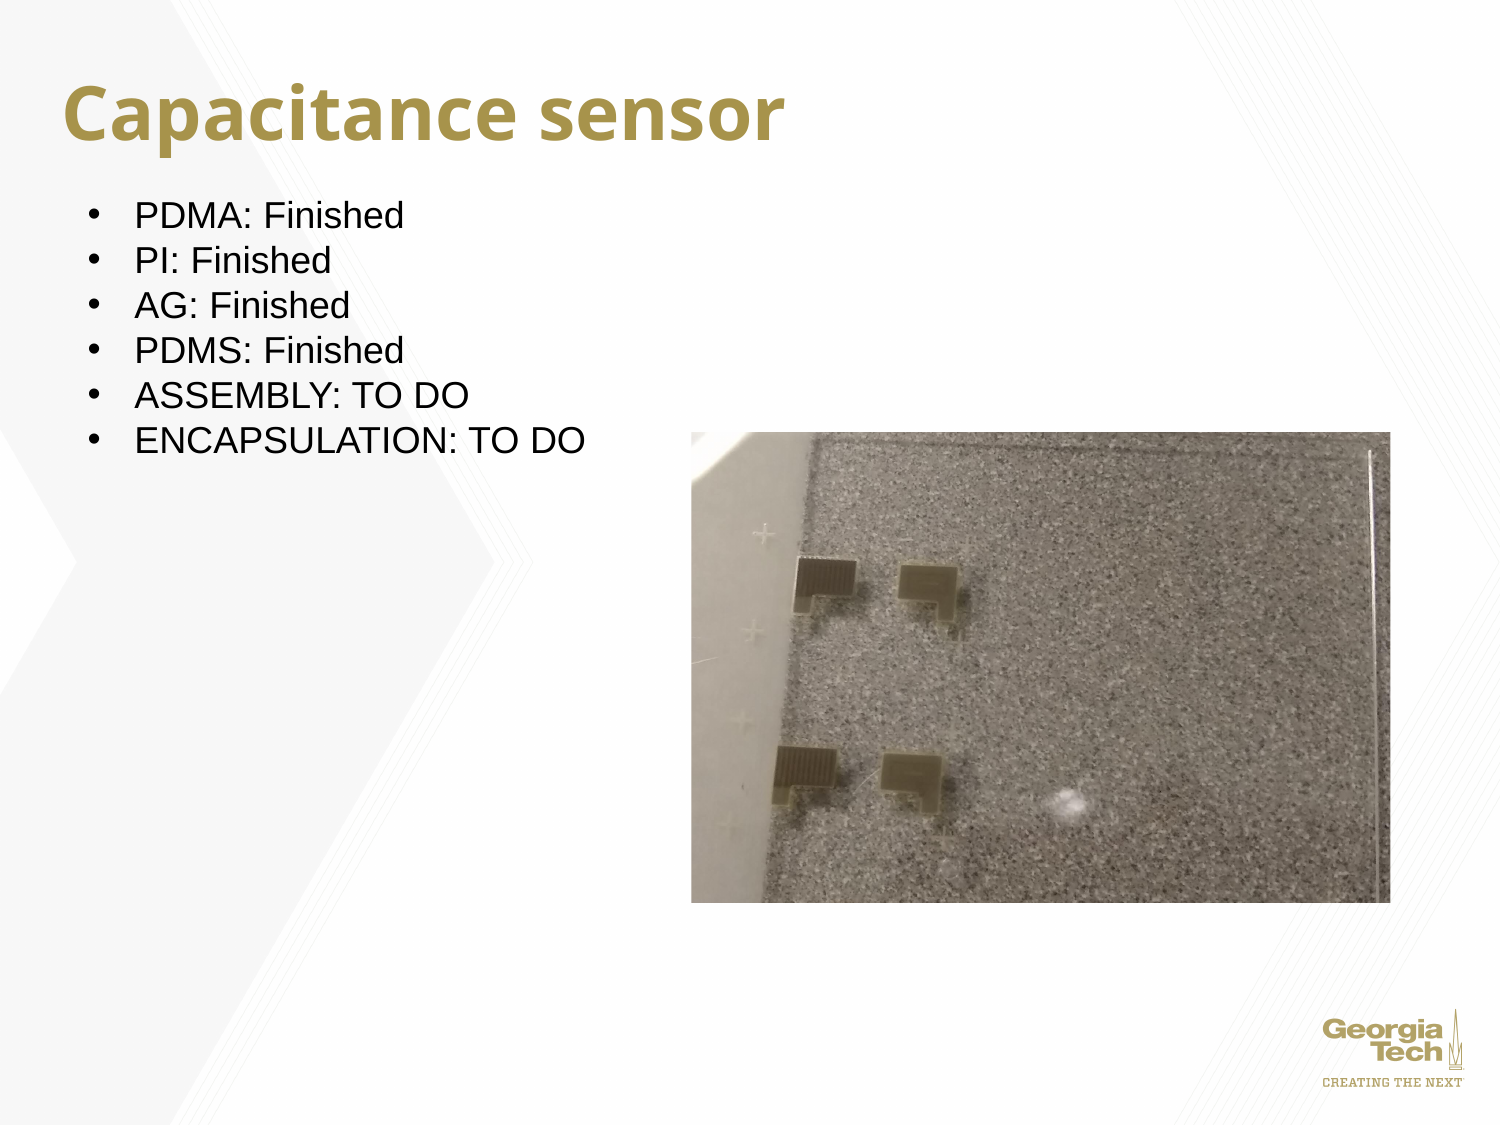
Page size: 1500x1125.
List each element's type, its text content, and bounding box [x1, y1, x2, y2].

picture [0, 0, 1500, 1125]
text_box PDMA: Finished PI: Finished AG: Finished PDMS: Finished ASSEMBLY: TO DO ENCAPSULATION: TO DO [72, 183, 1454, 514]
title Capacitance sensor [46, 32, 1454, 200]
